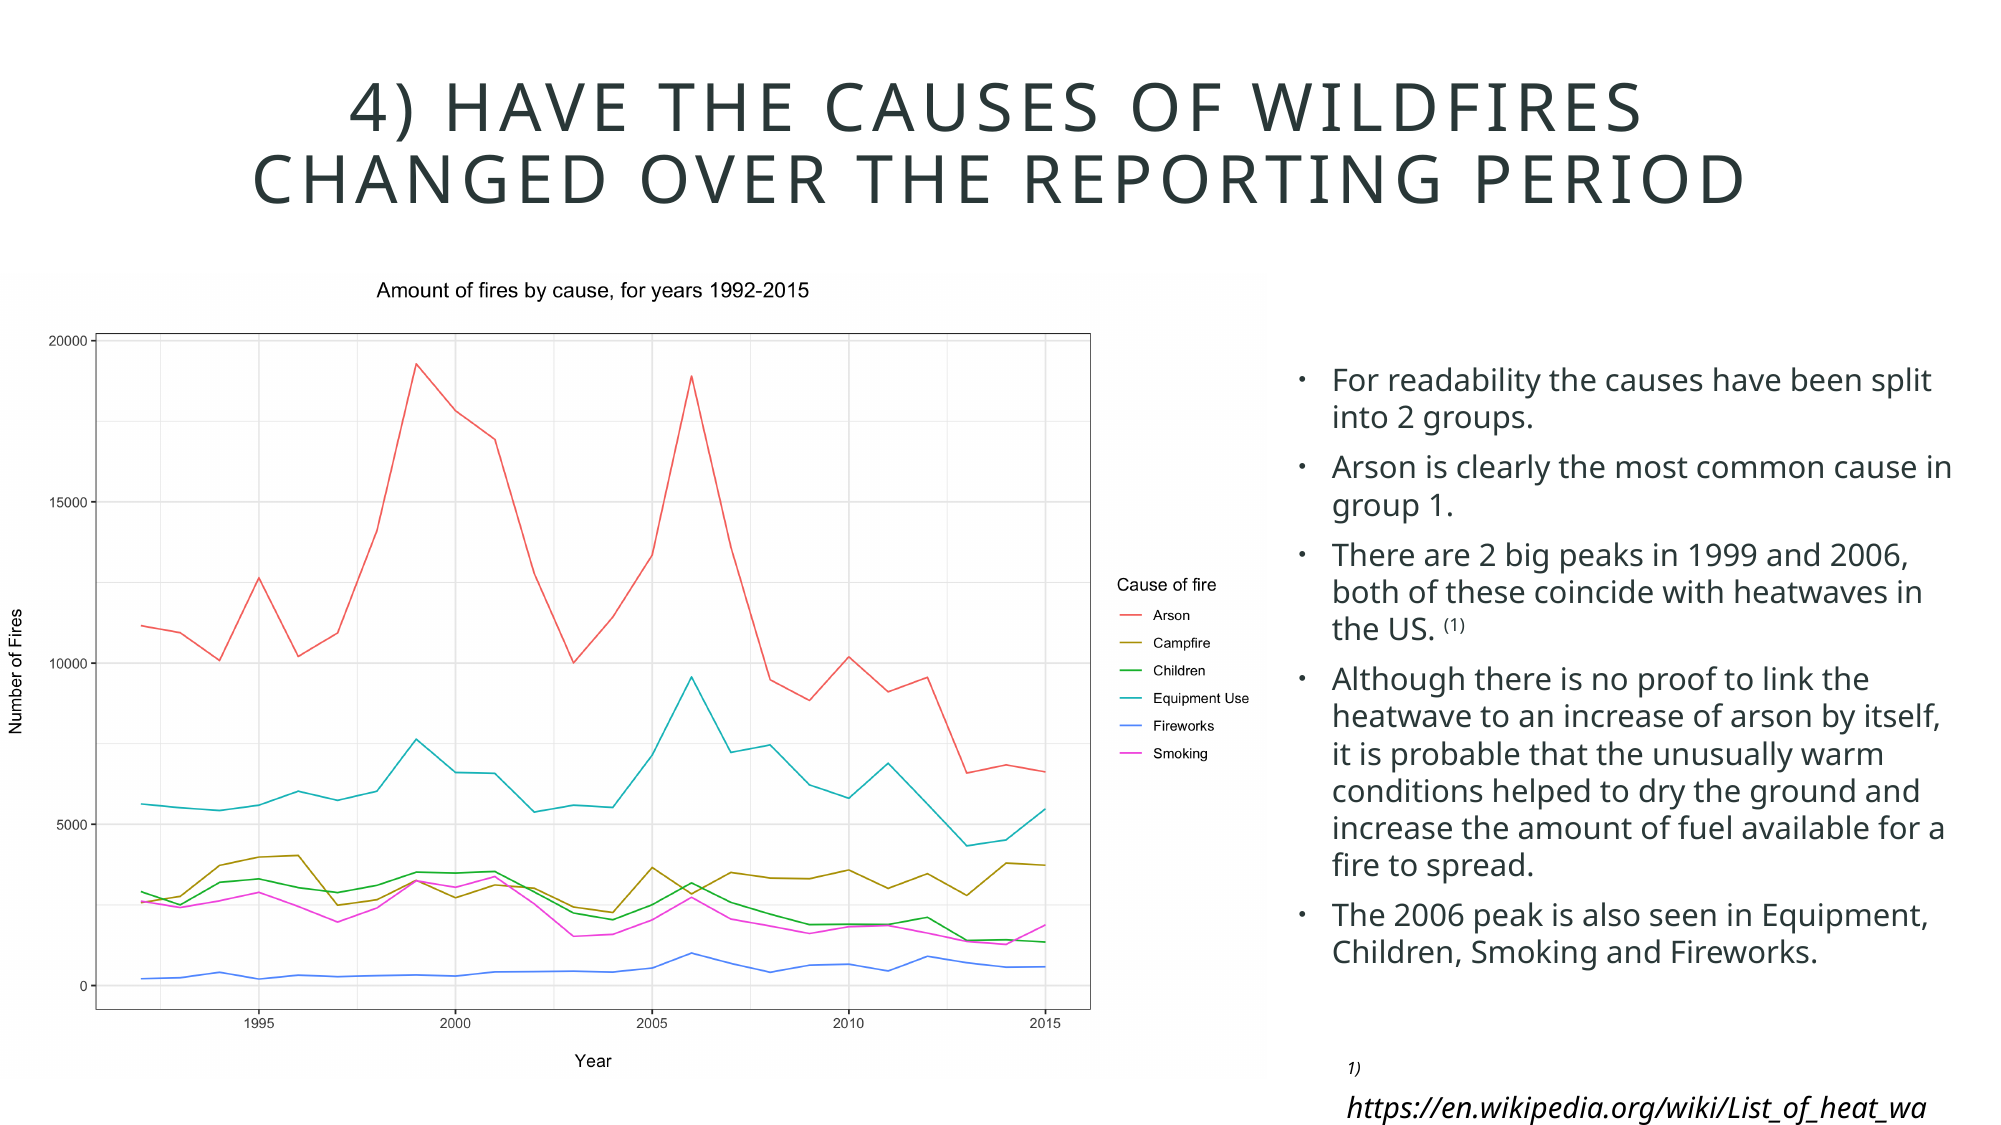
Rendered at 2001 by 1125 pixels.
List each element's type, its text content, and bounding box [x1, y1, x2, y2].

picture [0, 273, 1267, 1079]
text_box 1) https://en.wikipedia.org/wiki/List_of_heat_waves [1331, 1046, 1945, 1125]
title 4) Have the causes of wildfires changed over the reporting period [221, 0, 1779, 225]
list For readability the causes have been split into 2 groups. Arson is clearly the most common cause in group 1. There are 2 big peaks in 1999 and 2006, both of these coincide with heatwaves in the US. (1) Although there is no proof to link the heatwave to an increase of arson by itself, it is probable that the unusually warm conditions helped to dry the ground and increase the amount of fuel available for a fire to spread. The 2006 peak is also seen in Equipment, Children, Smoking and Fireworks. [1283, 352, 1971, 996]
